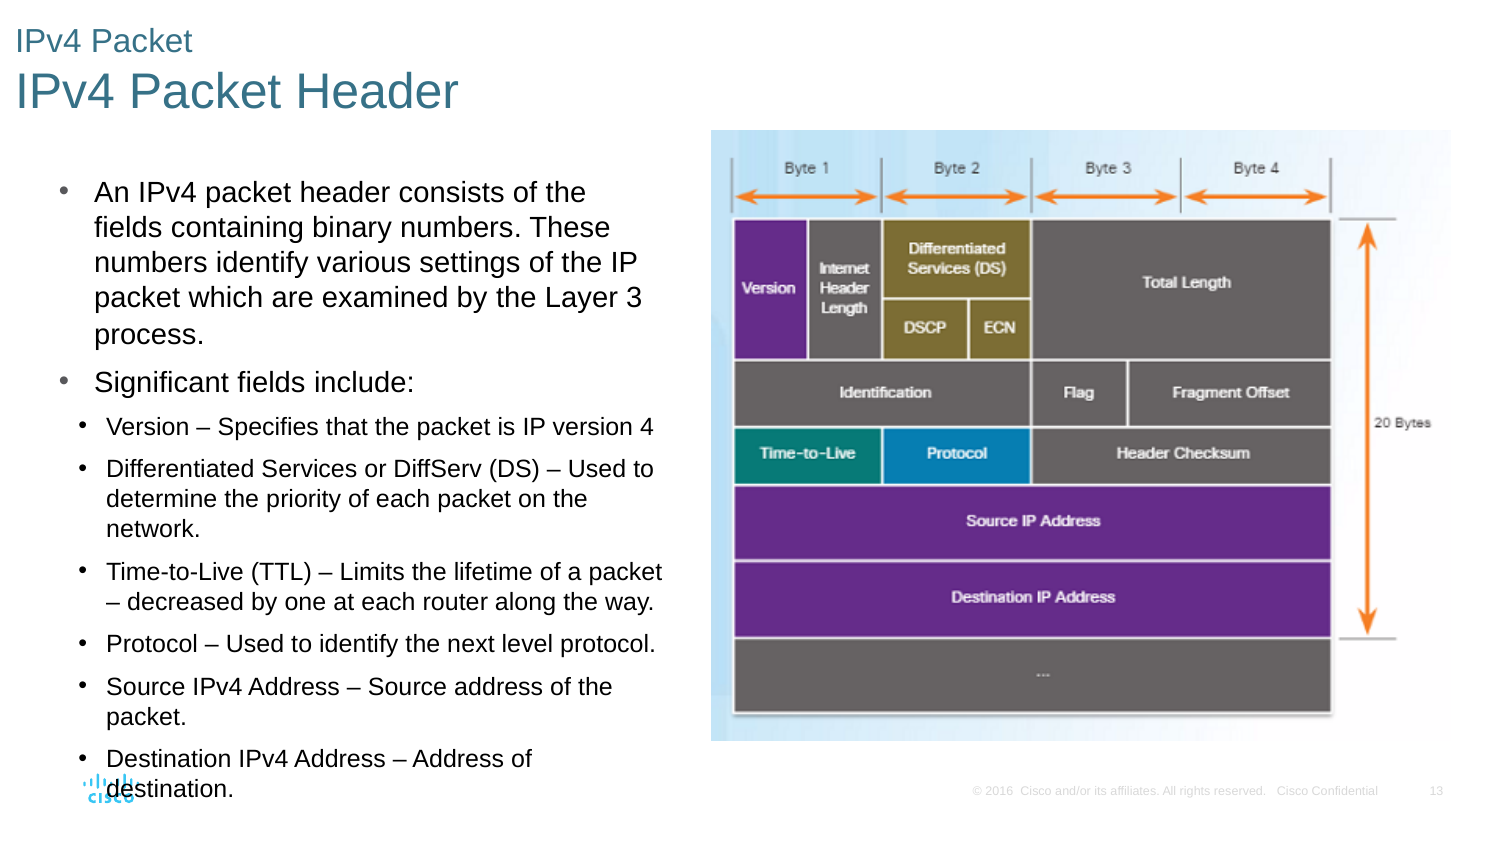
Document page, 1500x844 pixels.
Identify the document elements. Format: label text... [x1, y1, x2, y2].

title IPv4 Packet IPv4 Packet Header [0, 6, 1500, 131]
picture [711, 130, 1452, 741]
list An IPv4 packet header consists of the fields containing binary numbers. These numbers identify various settings of the IP packet which are examined by the Layer 3 process. Significant fields include: Version – Specifies that the packet is IP version 4 Differentiated Services or DiffServ (DS) – Used to determine the priority of each packet on the network. Time-to-Live (TTL) – Limits the lifetime of a packet – decreased by one at each router along the way. Protocol – Used to identify the next level protocol. Source IPv4 Address – Source address of the packet. Destination IPv4 Address – Address of destination. [20, 165, 694, 780]
